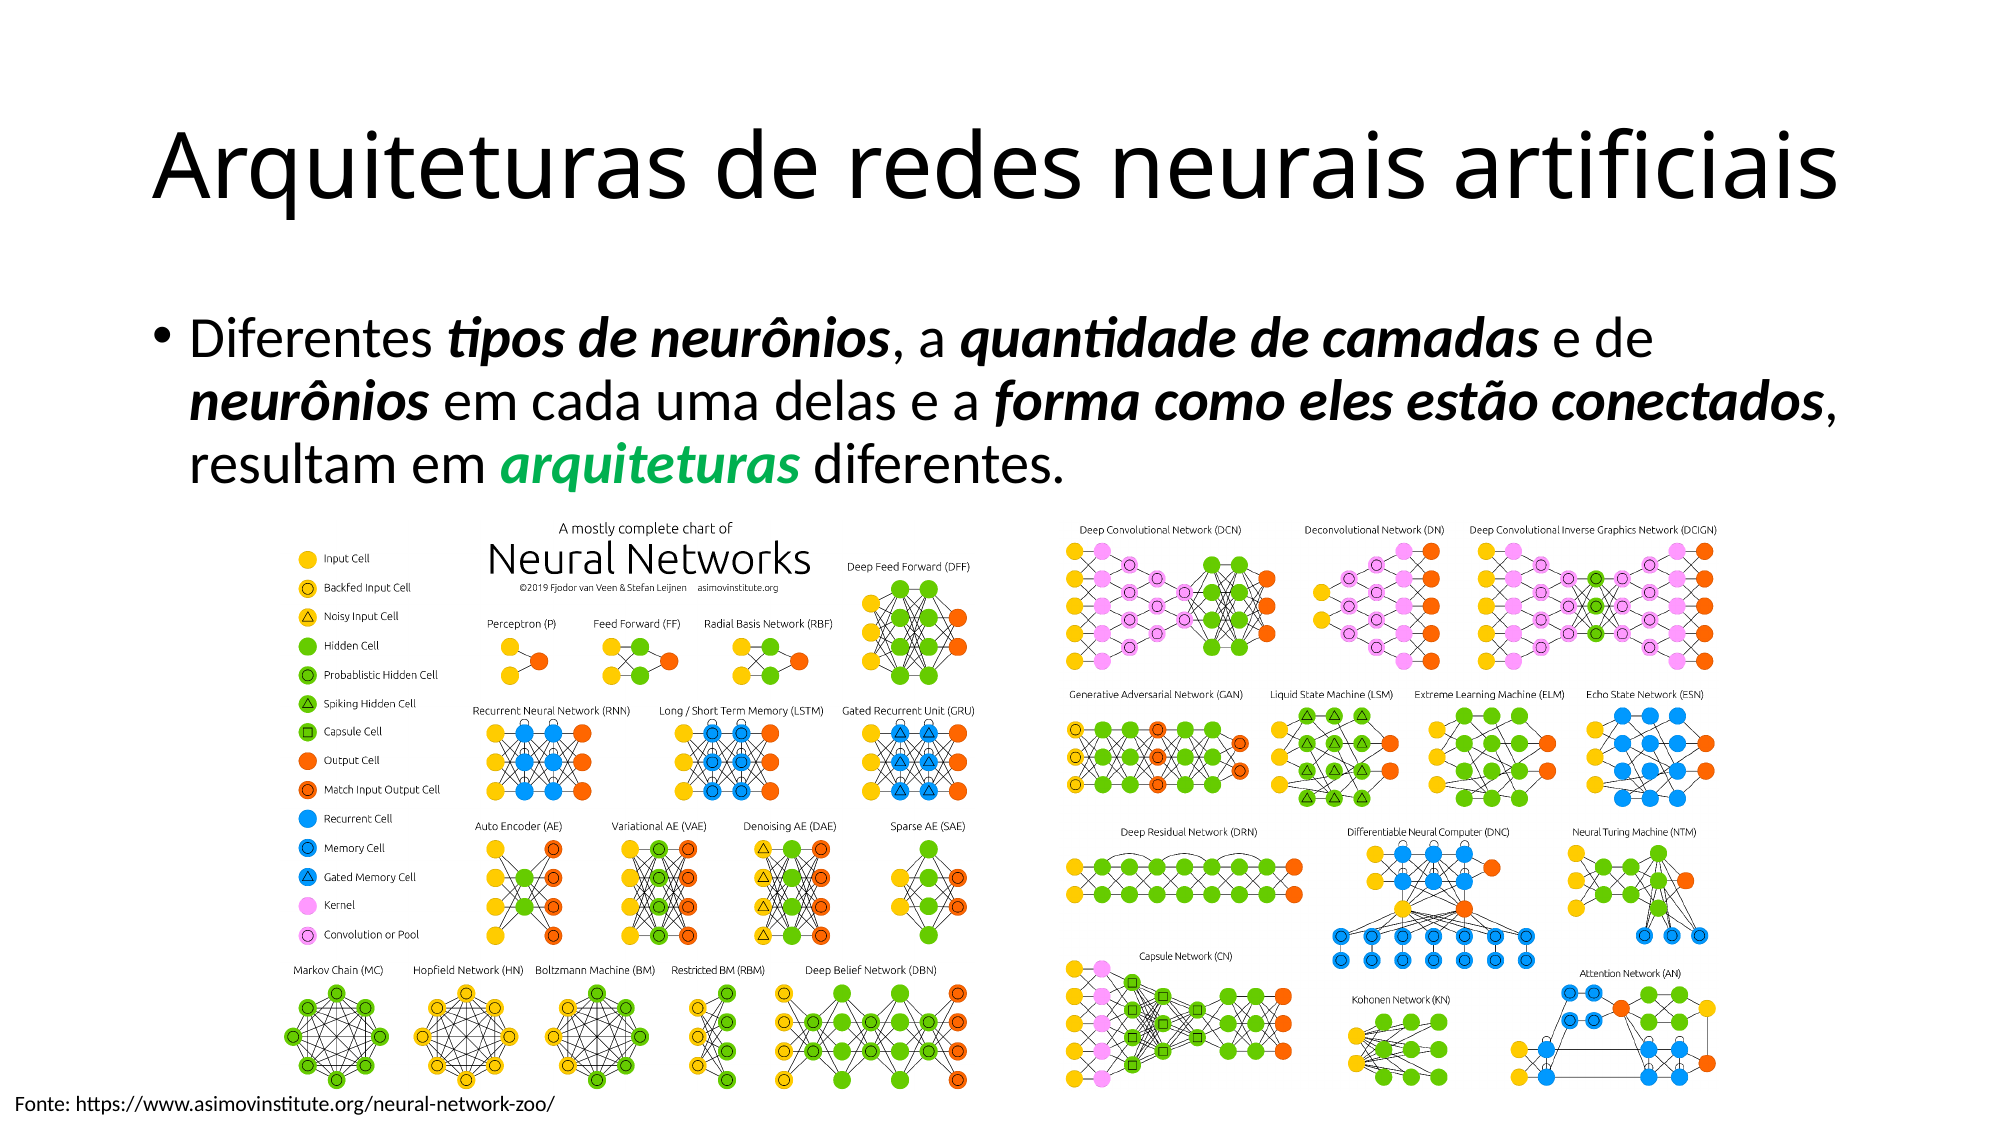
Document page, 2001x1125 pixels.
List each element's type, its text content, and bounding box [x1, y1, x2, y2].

picture [1059, 520, 1720, 1091]
title Arquiteturas de redes neurais artificiais [137, 59, 1863, 278]
text_box Fonte: https://www.asimovinstitute.org/neural-network-zoo/ [0, 1082, 676, 1123]
list Diferentes tipos de neurônios, a quantidade de camadas e de neurônios em cada uma delas e a forma como eles estão conectados, resultam em arquiteturas diferentes. [137, 299, 1863, 517]
picture [280, 520, 975, 1091]
